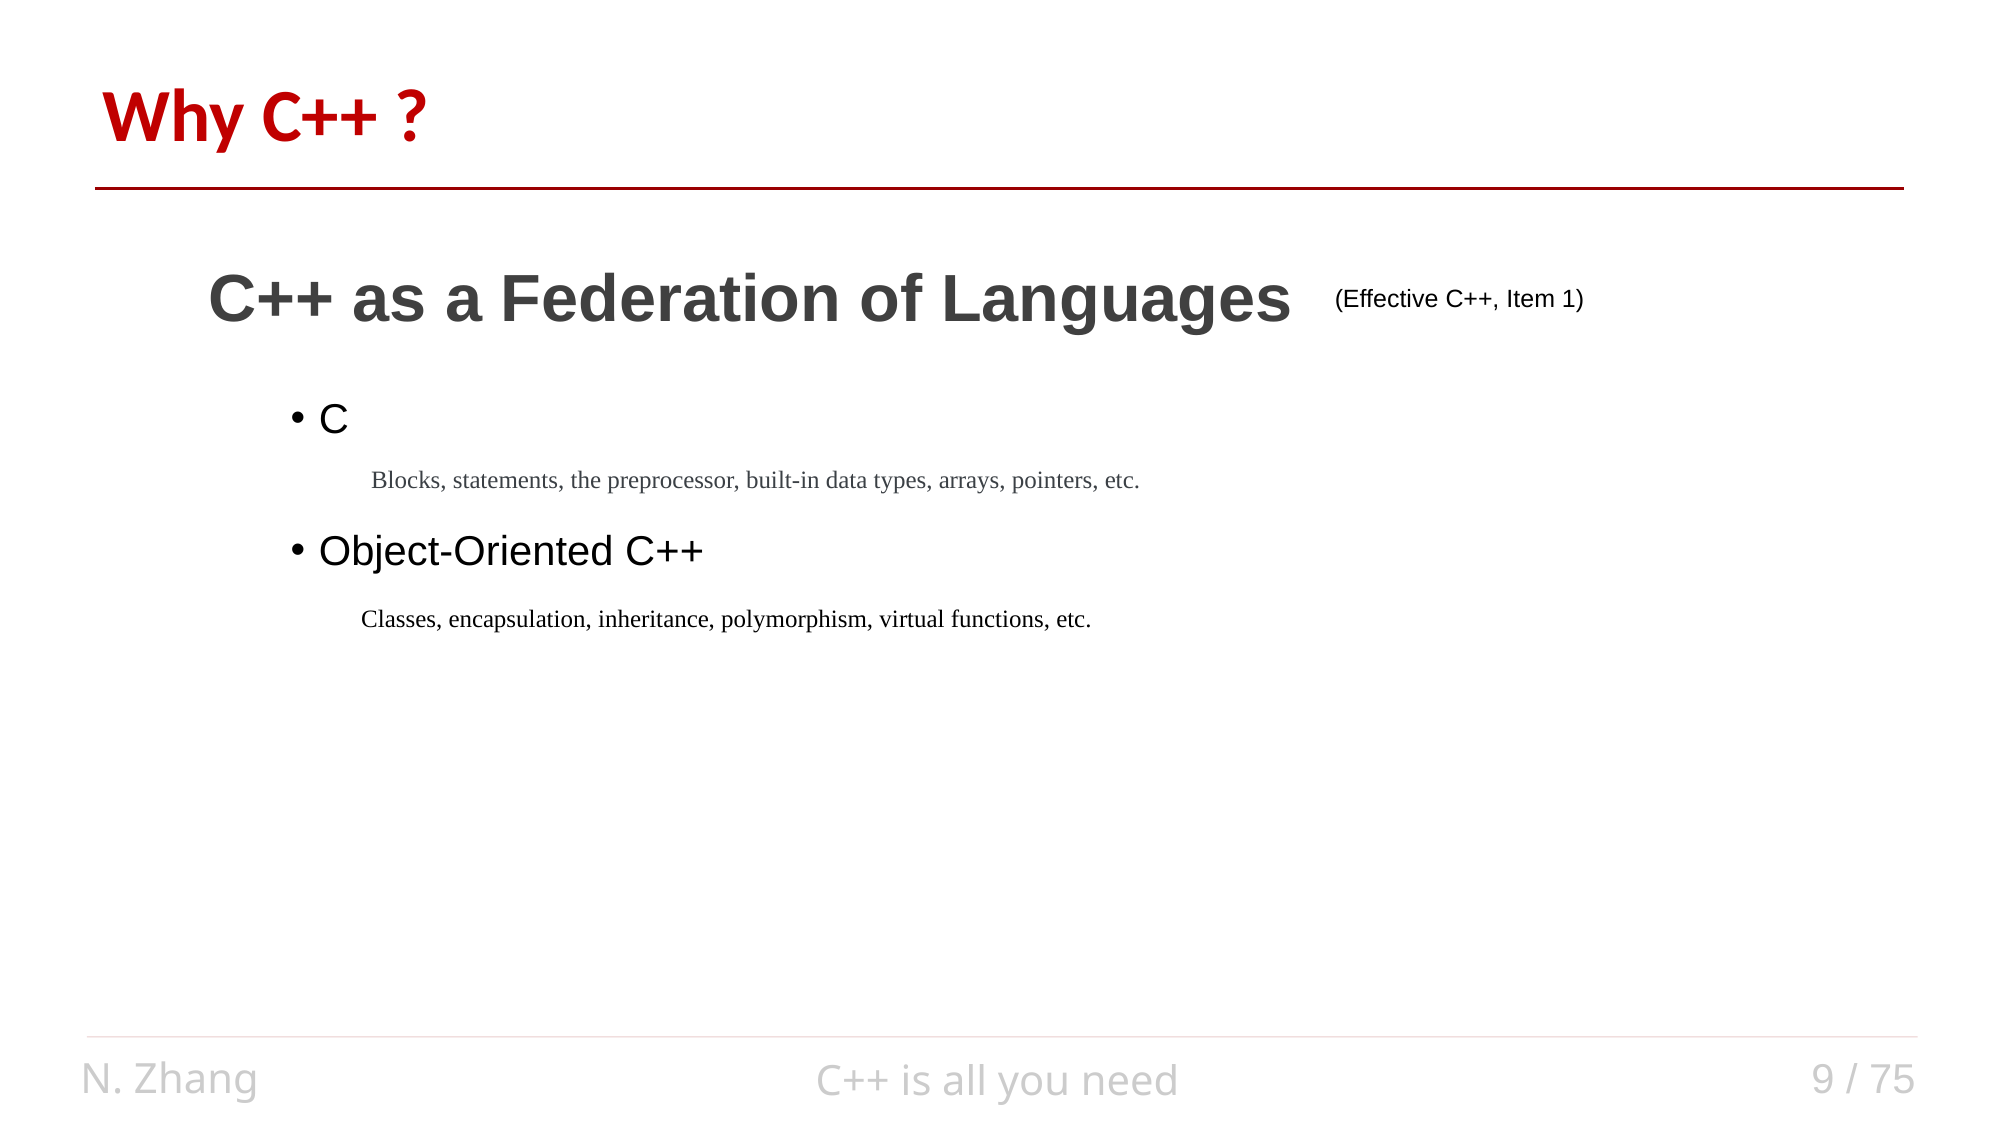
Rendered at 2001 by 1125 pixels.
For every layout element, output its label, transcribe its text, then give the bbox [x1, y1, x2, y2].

text_box C++ as a Federation of Languages [193, 256, 1319, 409]
text_box C Object-Oriented C++ [275, 384, 1401, 760]
text_box Blocks, statements, the preprocessor, built-in data types, arrays, pointers, etc. [356, 456, 1157, 501]
text_box C++ is all you need [800, 1046, 1195, 1112]
text_box Classes, encapsulation, inheritance, polymorphism, virtual functions, etc. [346, 594, 1114, 640]
text_box (Effective C++, Item 1) [1320, 275, 1600, 320]
text_box N. Zhang [65, 1044, 274, 1110]
text_box 9 / 75 [1796, 1044, 1931, 1110]
text_box Why C++ ? [88, 58, 1166, 164]
